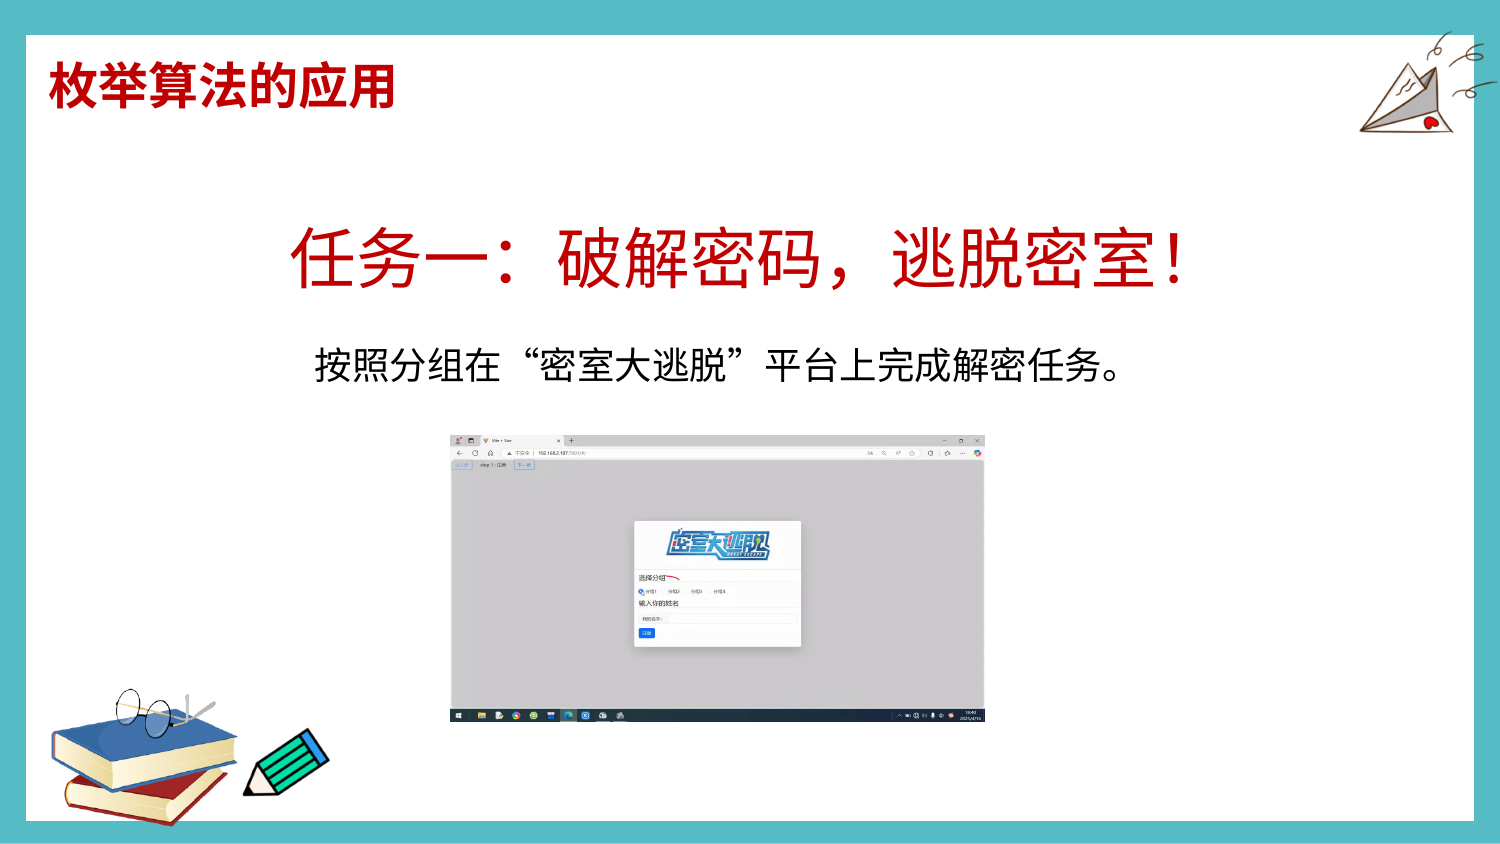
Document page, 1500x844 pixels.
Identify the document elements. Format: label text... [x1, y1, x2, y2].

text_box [449, 434, 986, 722]
picture [1343, 0, 1500, 190]
text_box 任务一：破解密码，逃脱密室！ [274, 209, 1175, 304]
text_box 枚举算法的应用 [33, 46, 639, 122]
picture [32, 677, 348, 836]
text_box 按照分组在“密室大逃脱”平台上完成解密任务。 [300, 334, 1150, 394]
